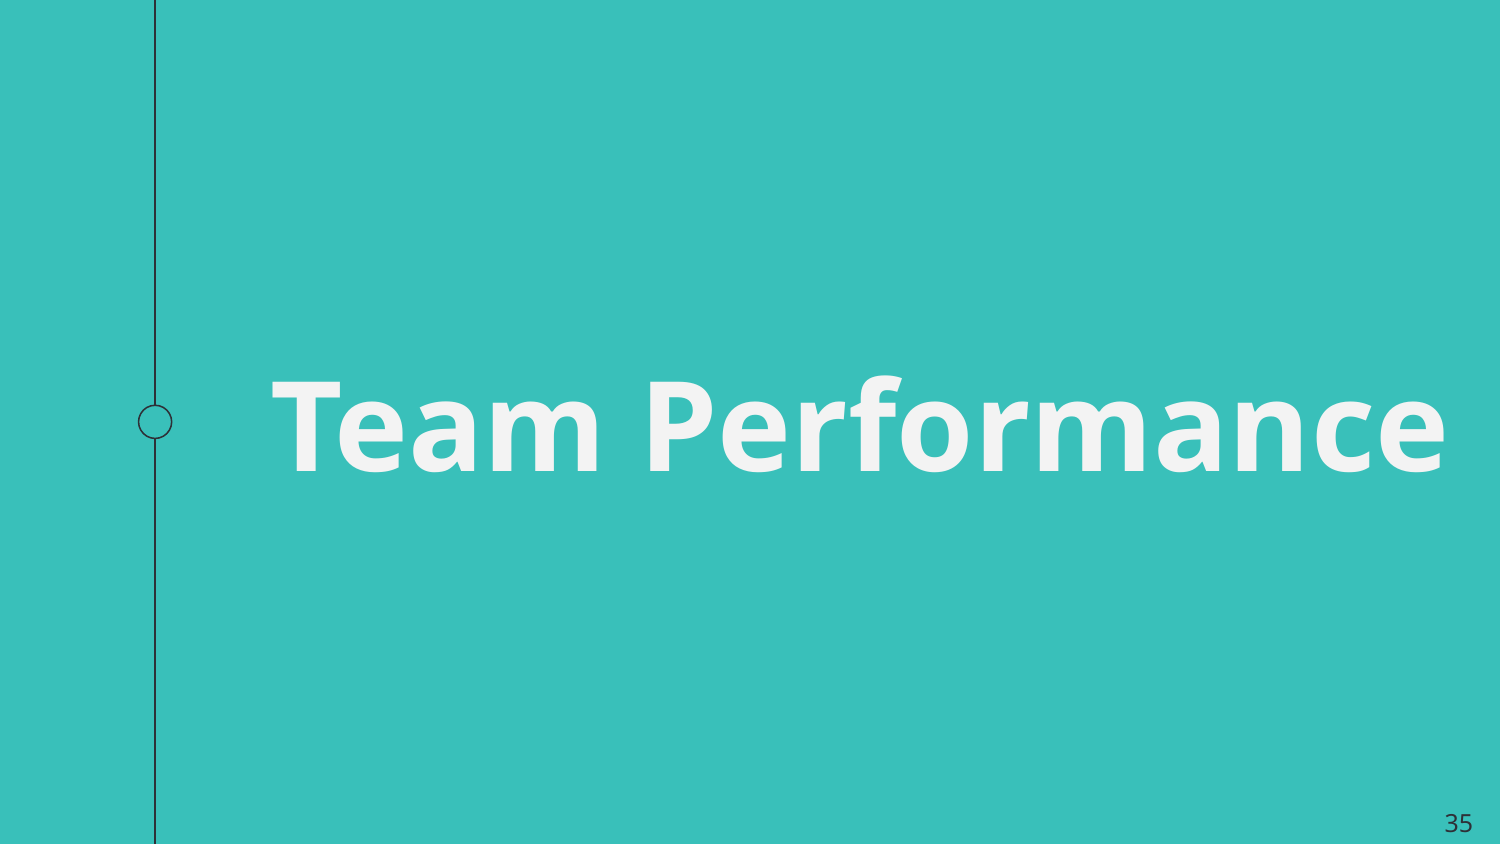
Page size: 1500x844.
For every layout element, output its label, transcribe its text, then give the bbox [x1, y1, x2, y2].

subtitle Team Performance [255, 371, 1476, 472]
slide_number 35 [1398, 792, 1489, 844]
